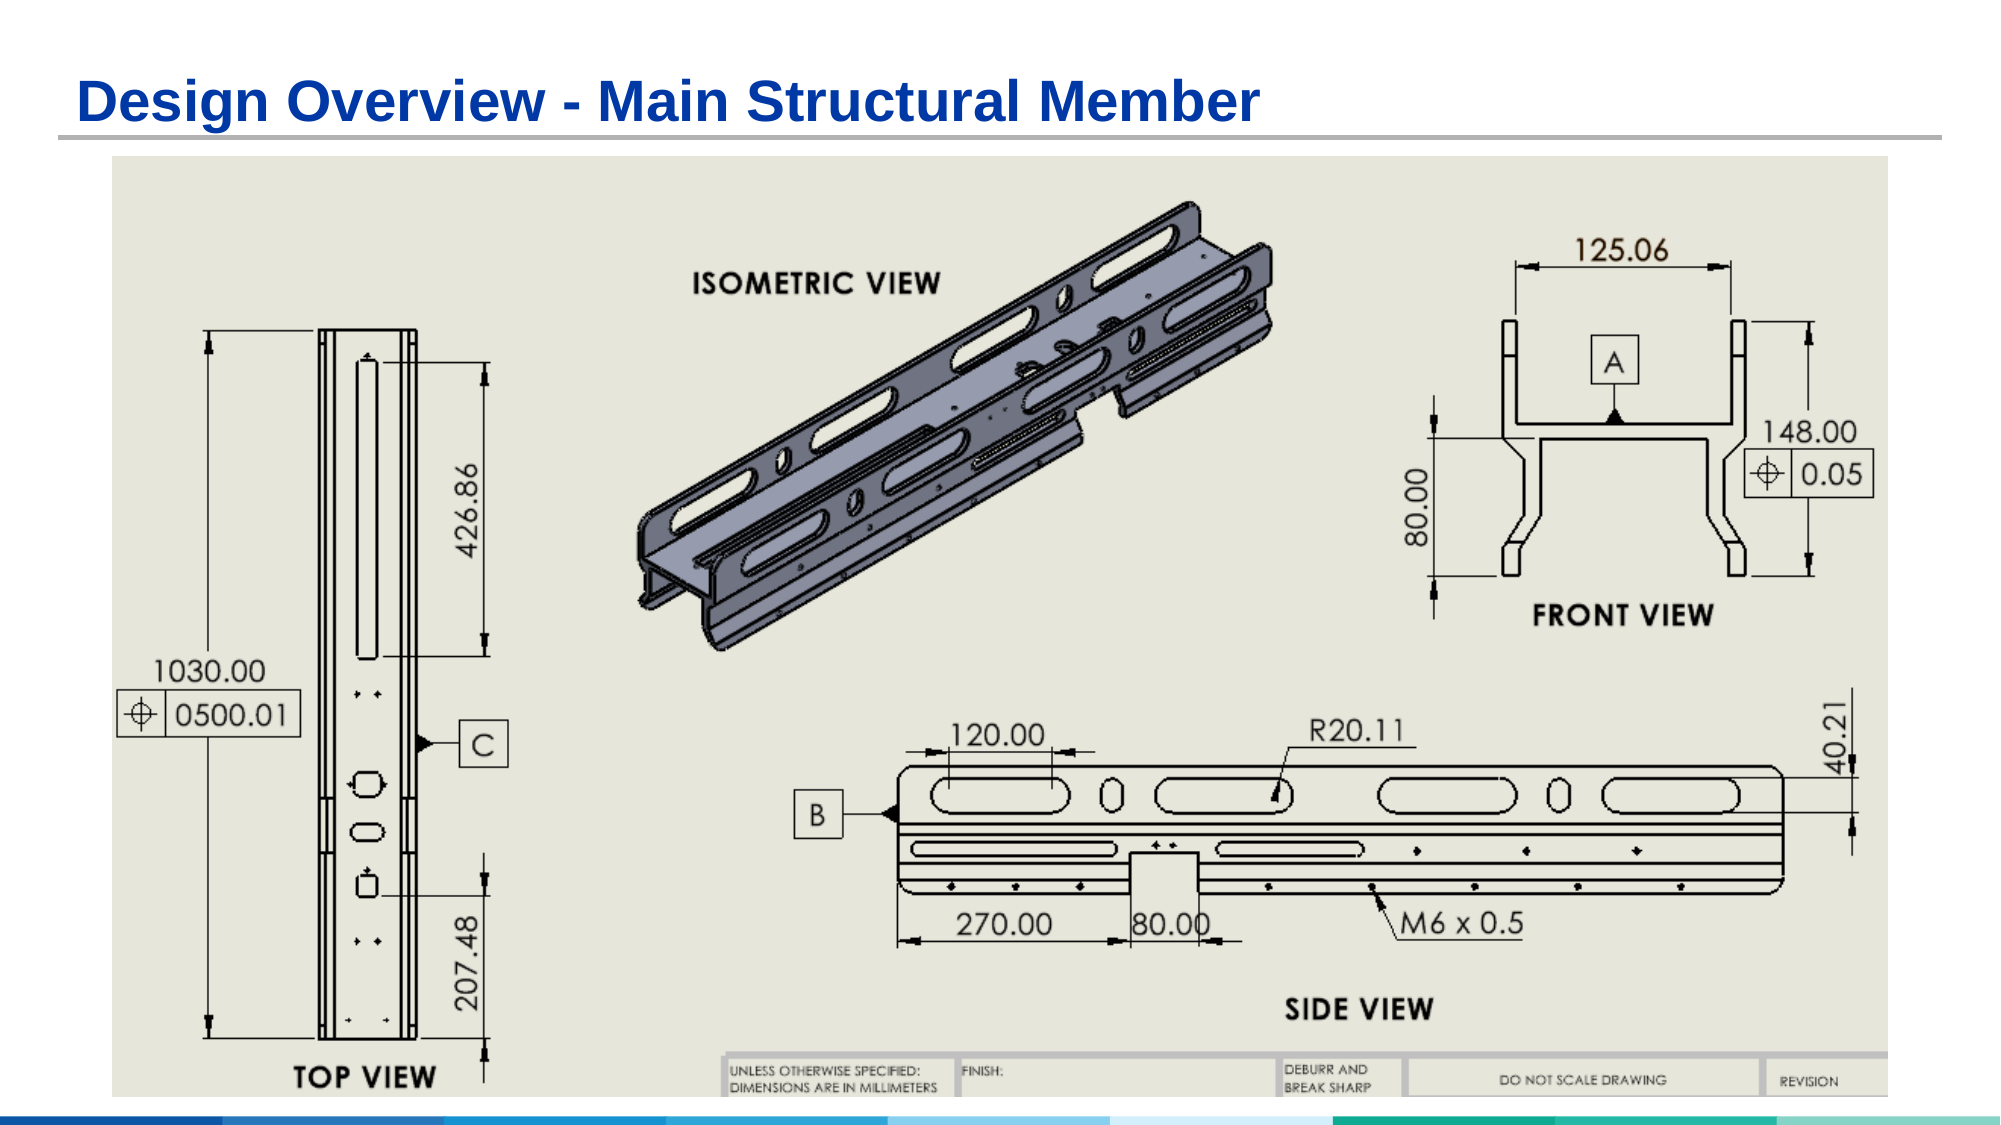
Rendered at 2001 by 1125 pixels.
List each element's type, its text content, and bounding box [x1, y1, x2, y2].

title Design Overview - Main Structural Member [76, 29, 1927, 135]
picture [112, 156, 1888, 1098]
